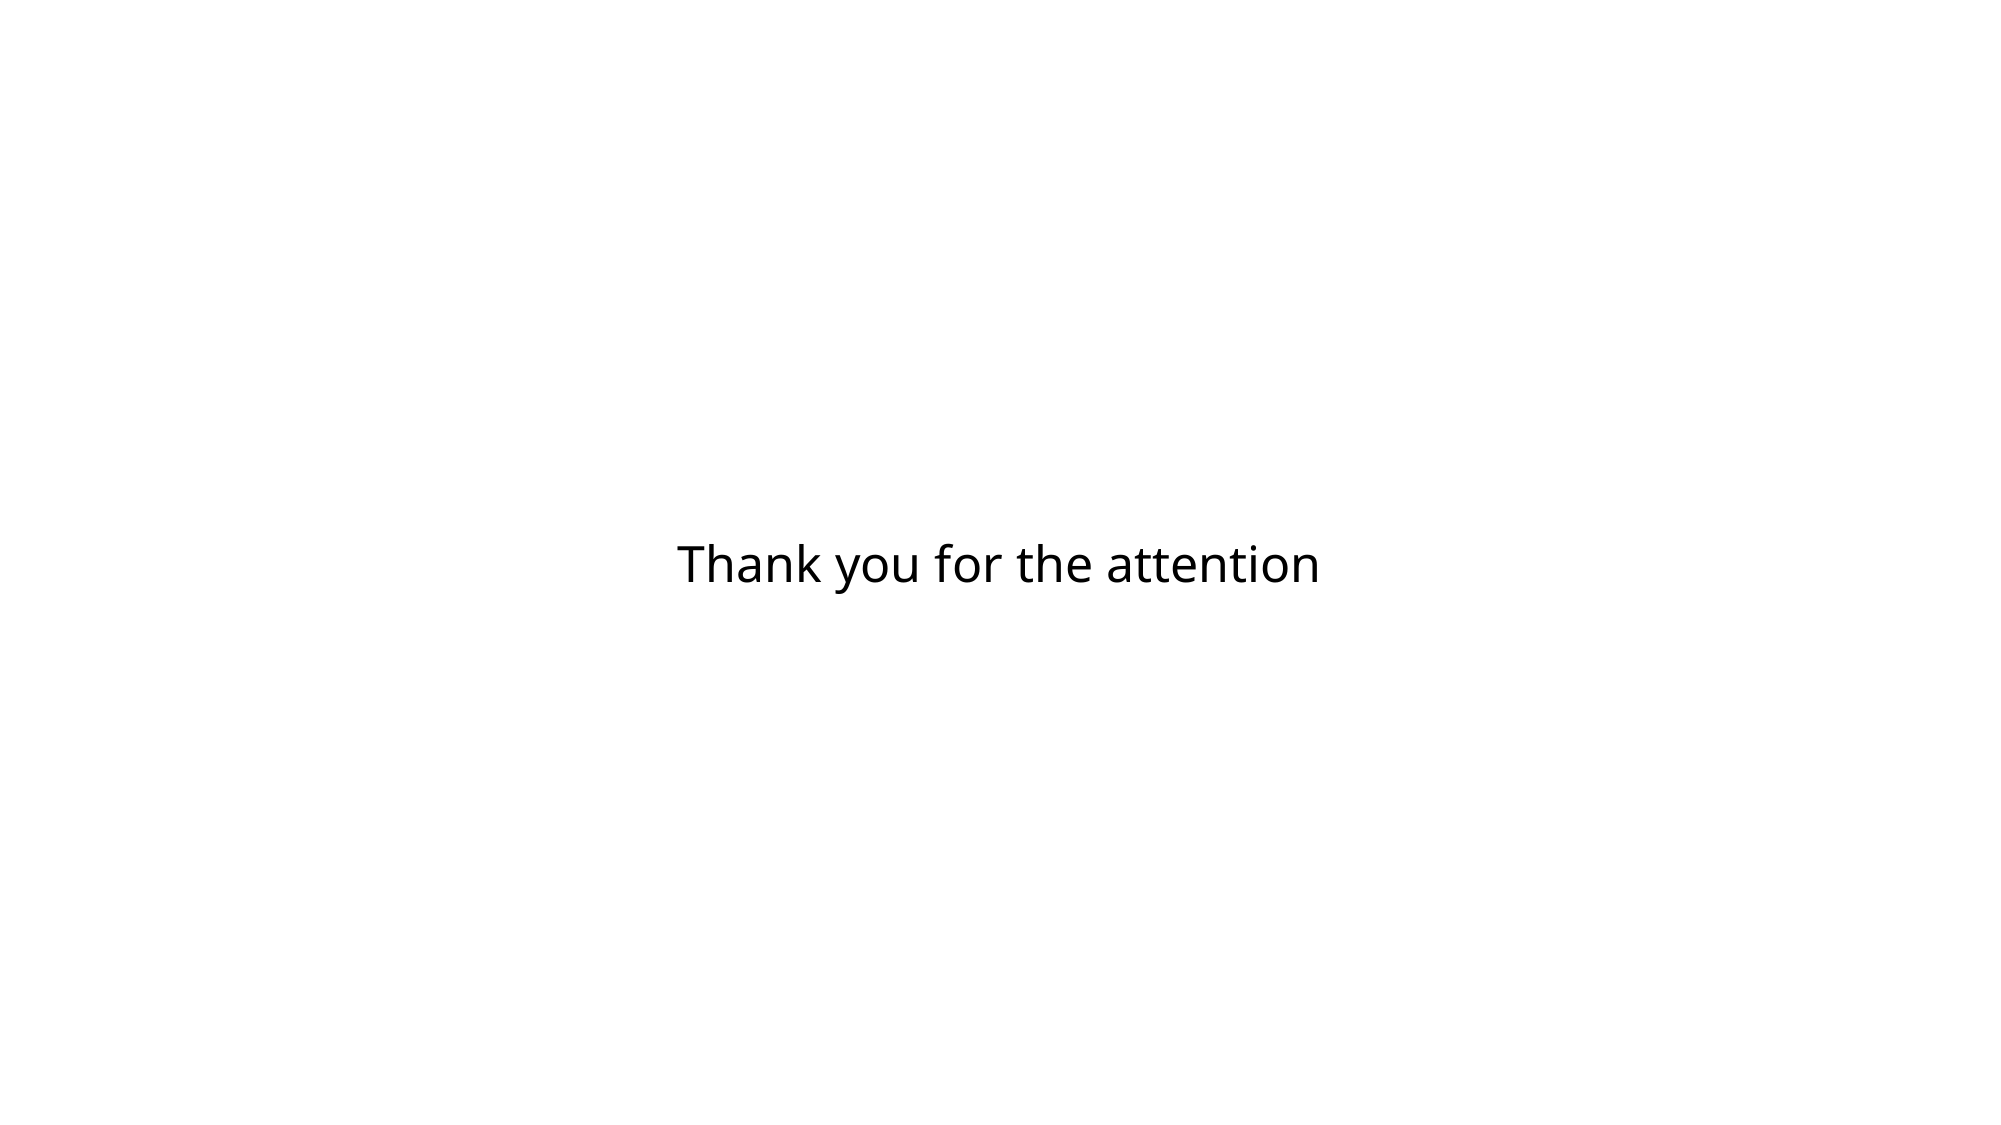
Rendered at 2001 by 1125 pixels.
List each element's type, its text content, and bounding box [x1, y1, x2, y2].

text_box Thank you for the attention [333, 524, 1667, 600]
